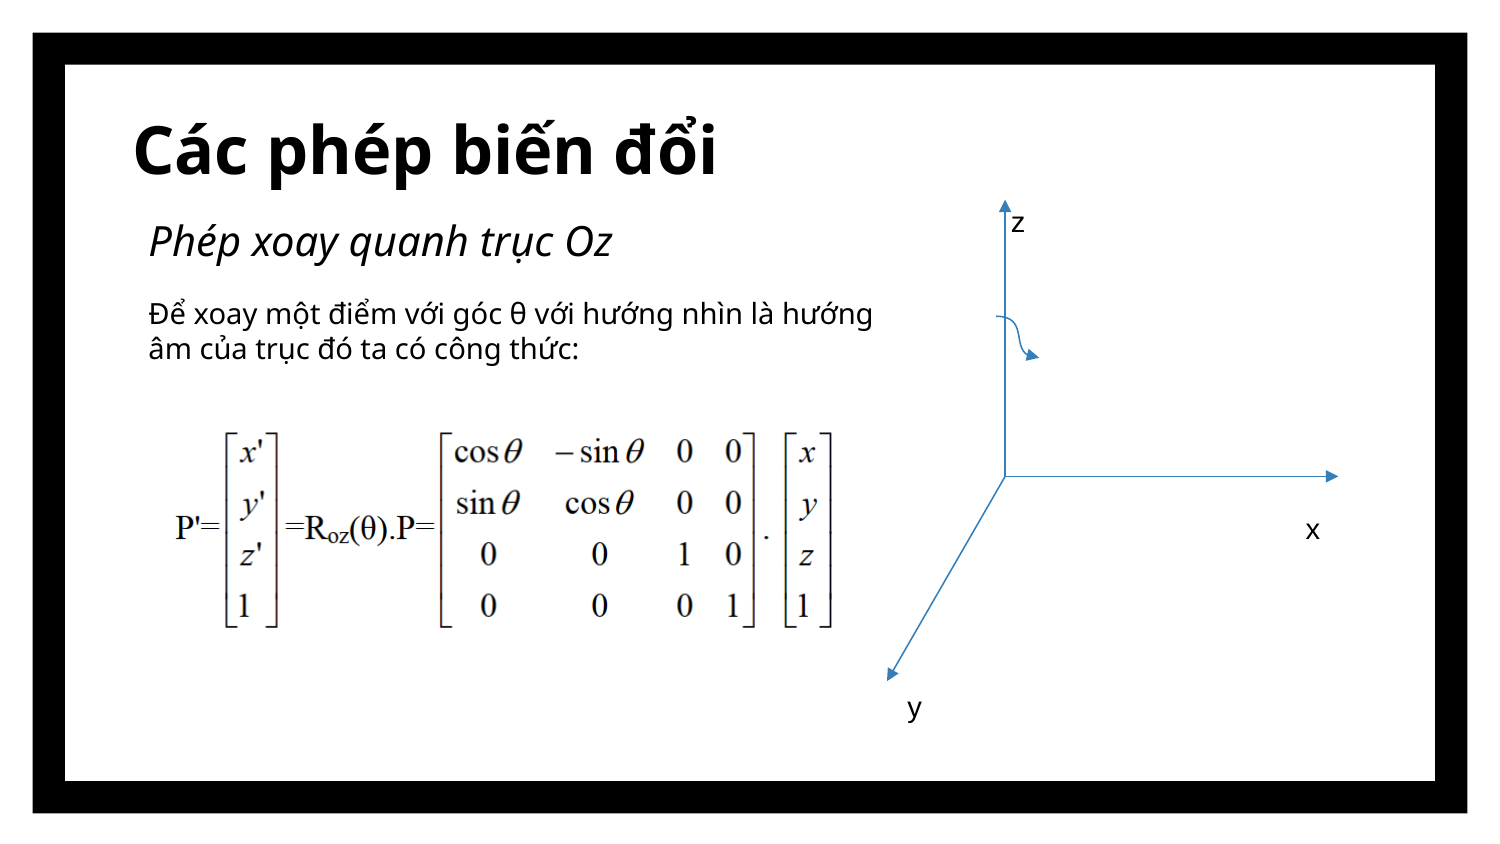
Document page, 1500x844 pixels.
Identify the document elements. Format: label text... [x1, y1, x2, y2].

text_box Phép xoay quanh trục Oz [133, 199, 705, 266]
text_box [886, 195, 1350, 732]
text_box Để xoay một điểm với góc θ với hướng nhìn là hướng âm của trục đó ta có công thức: [133, 280, 881, 578]
text_box Các phép biến đổi [116, 92, 763, 200]
picture [161, 421, 836, 633]
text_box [995, 316, 1040, 358]
